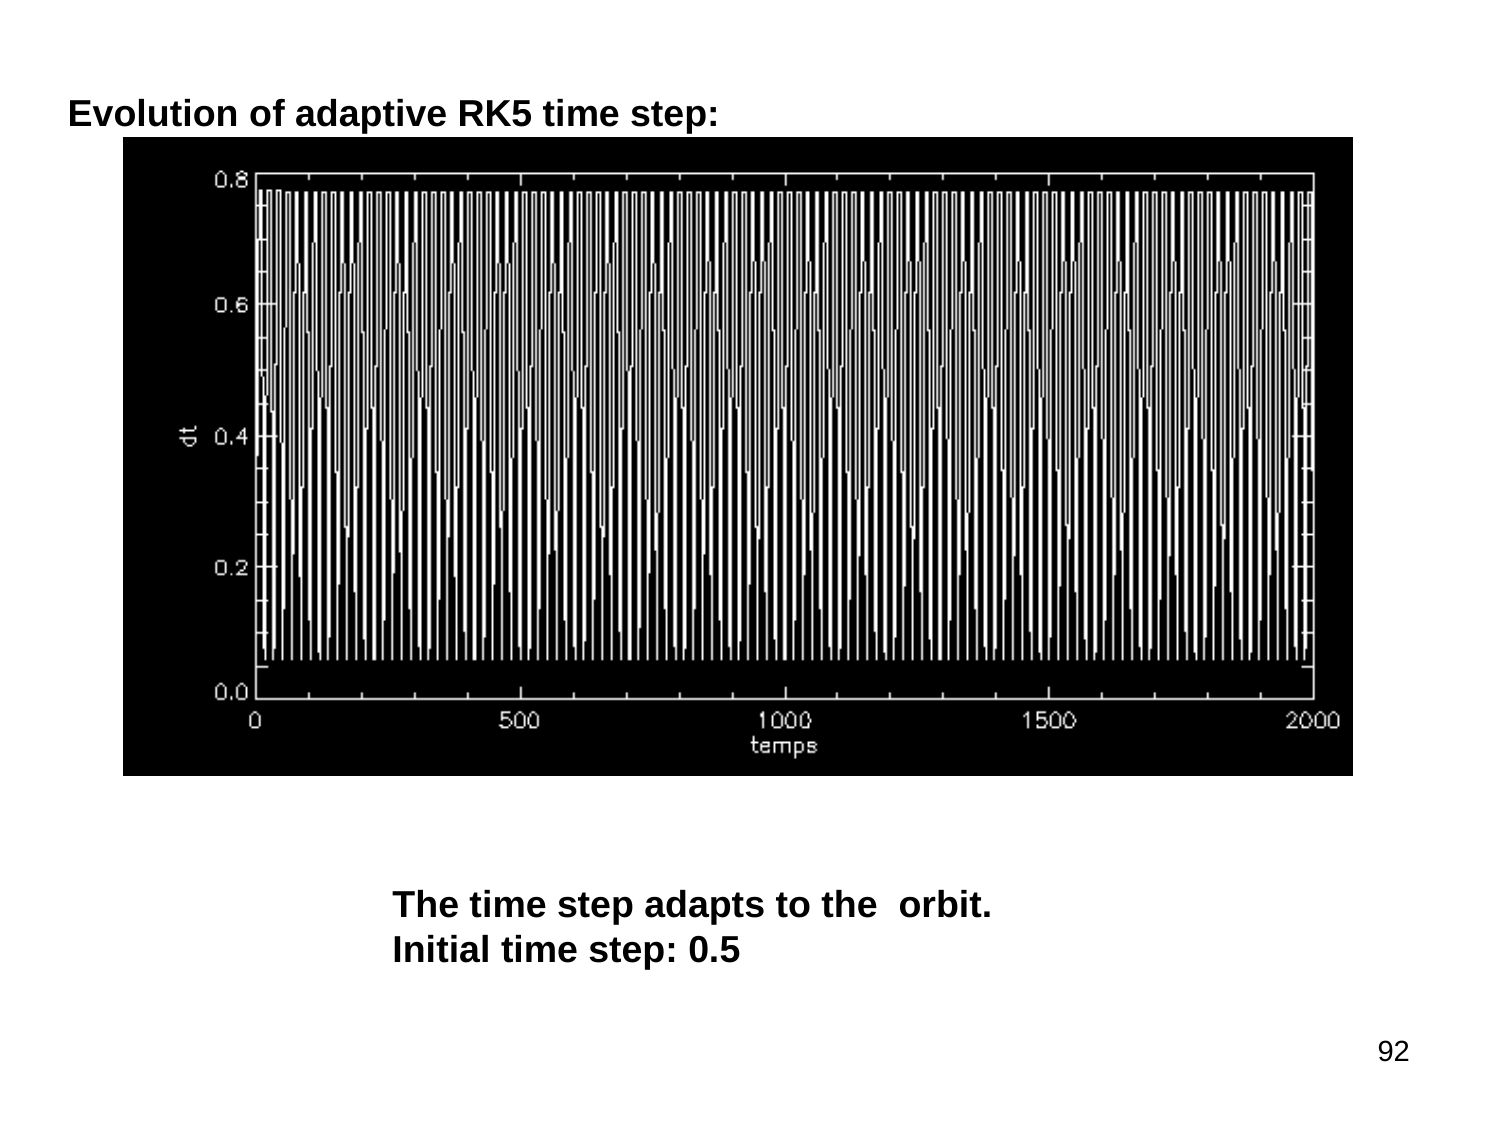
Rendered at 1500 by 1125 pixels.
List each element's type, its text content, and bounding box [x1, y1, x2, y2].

text_box The time step adapts to the orbit. Initial time step: 0.5 [377, 872, 1009, 978]
slide_number 92 [1074, 1024, 1425, 1103]
text_box Evolution of adaptive RK5 time step: [52, 81, 736, 142]
picture [123, 136, 1353, 777]
